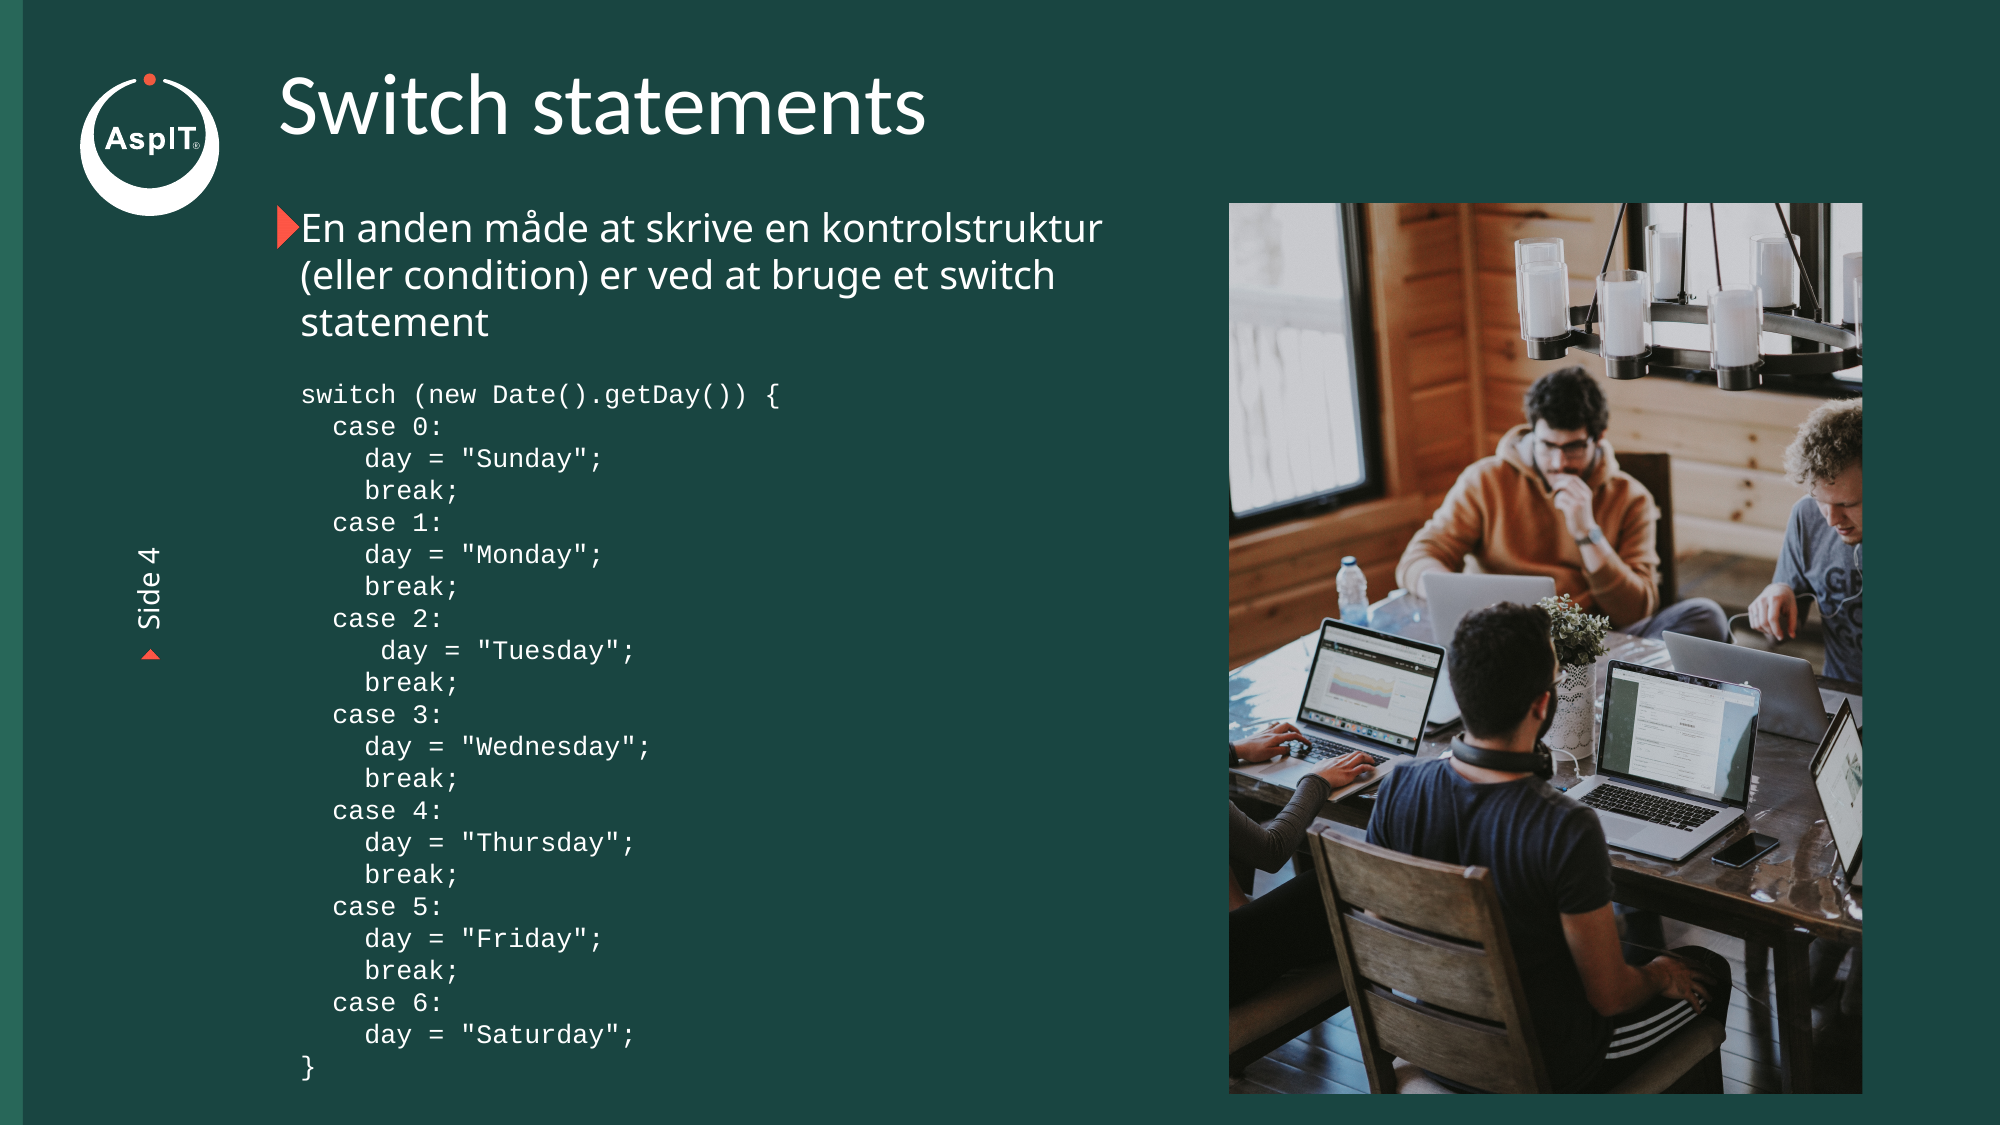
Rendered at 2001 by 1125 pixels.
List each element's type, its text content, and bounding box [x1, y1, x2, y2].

picture [139, 639, 161, 660]
slide_number Side 4 [126, 460, 174, 660]
title Switch statements [278, 59, 1188, 169]
picture [1229, 202, 1863, 1094]
list En anden måde at skrive en kontrolstruktur (eller condition) er ved at bruge et switch statement switch (new Date().getDay()) { case 0: day = "Sunday"; break; case 1: day = "Monday"; break; case 2: day = "Tuesday"; break; case 3: day = "Wednesday"; break; case 4: day = "Thursday"; break; case 5: day = "Friday"; break; case 6: day = "Saturday"; } [276, 203, 1186, 1094]
picture [276, 203, 322, 250]
